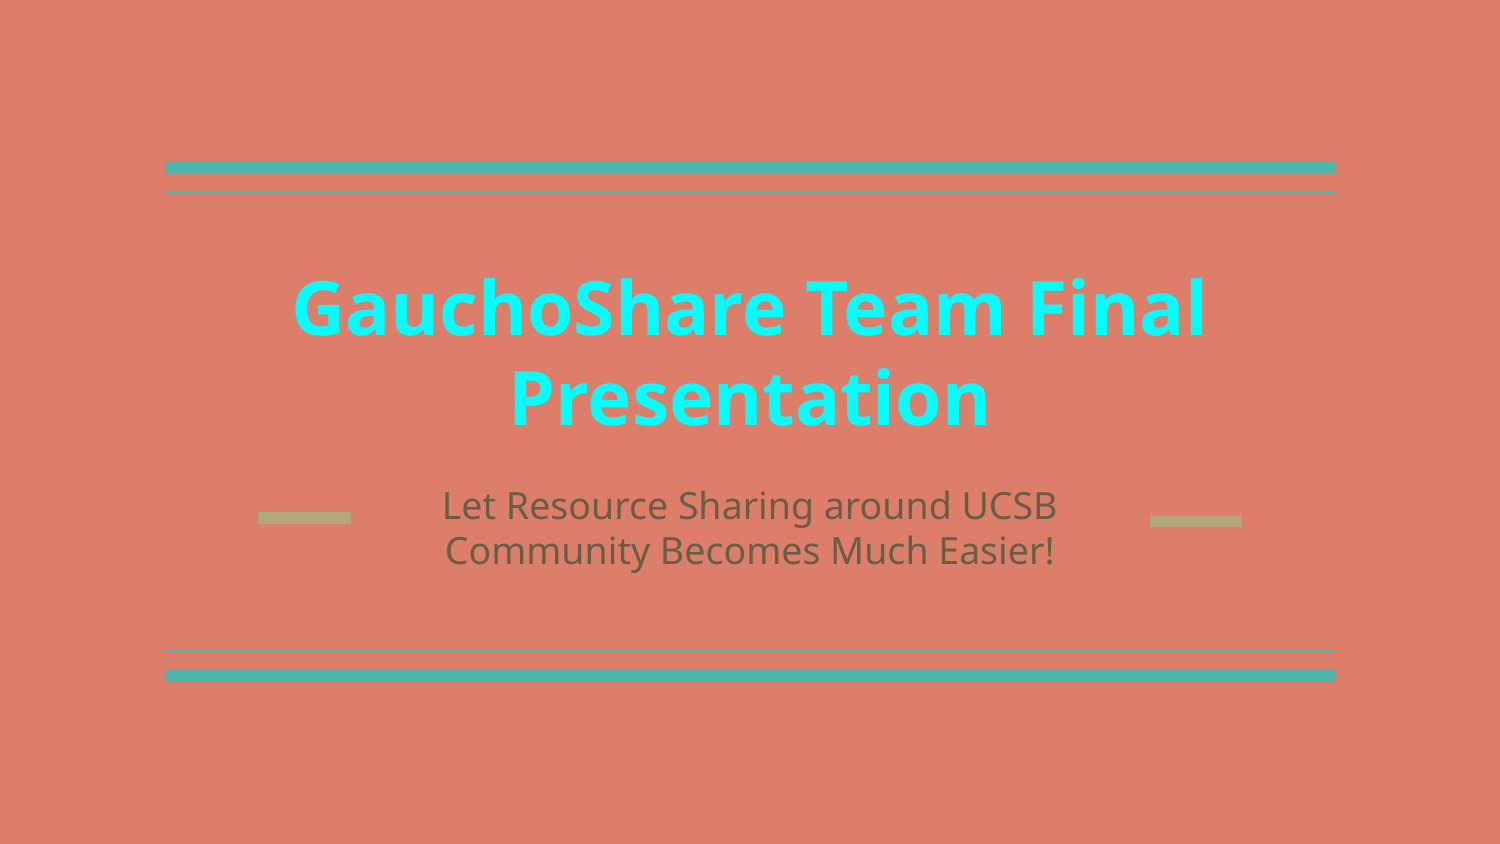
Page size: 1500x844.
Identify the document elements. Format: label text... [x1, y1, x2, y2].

subtitle Let Resource Sharing around UCSB Community Becomes Much Easier! [350, 467, 1150, 598]
title GauchoShare Team Final Presentation [164, 287, 1336, 456]
